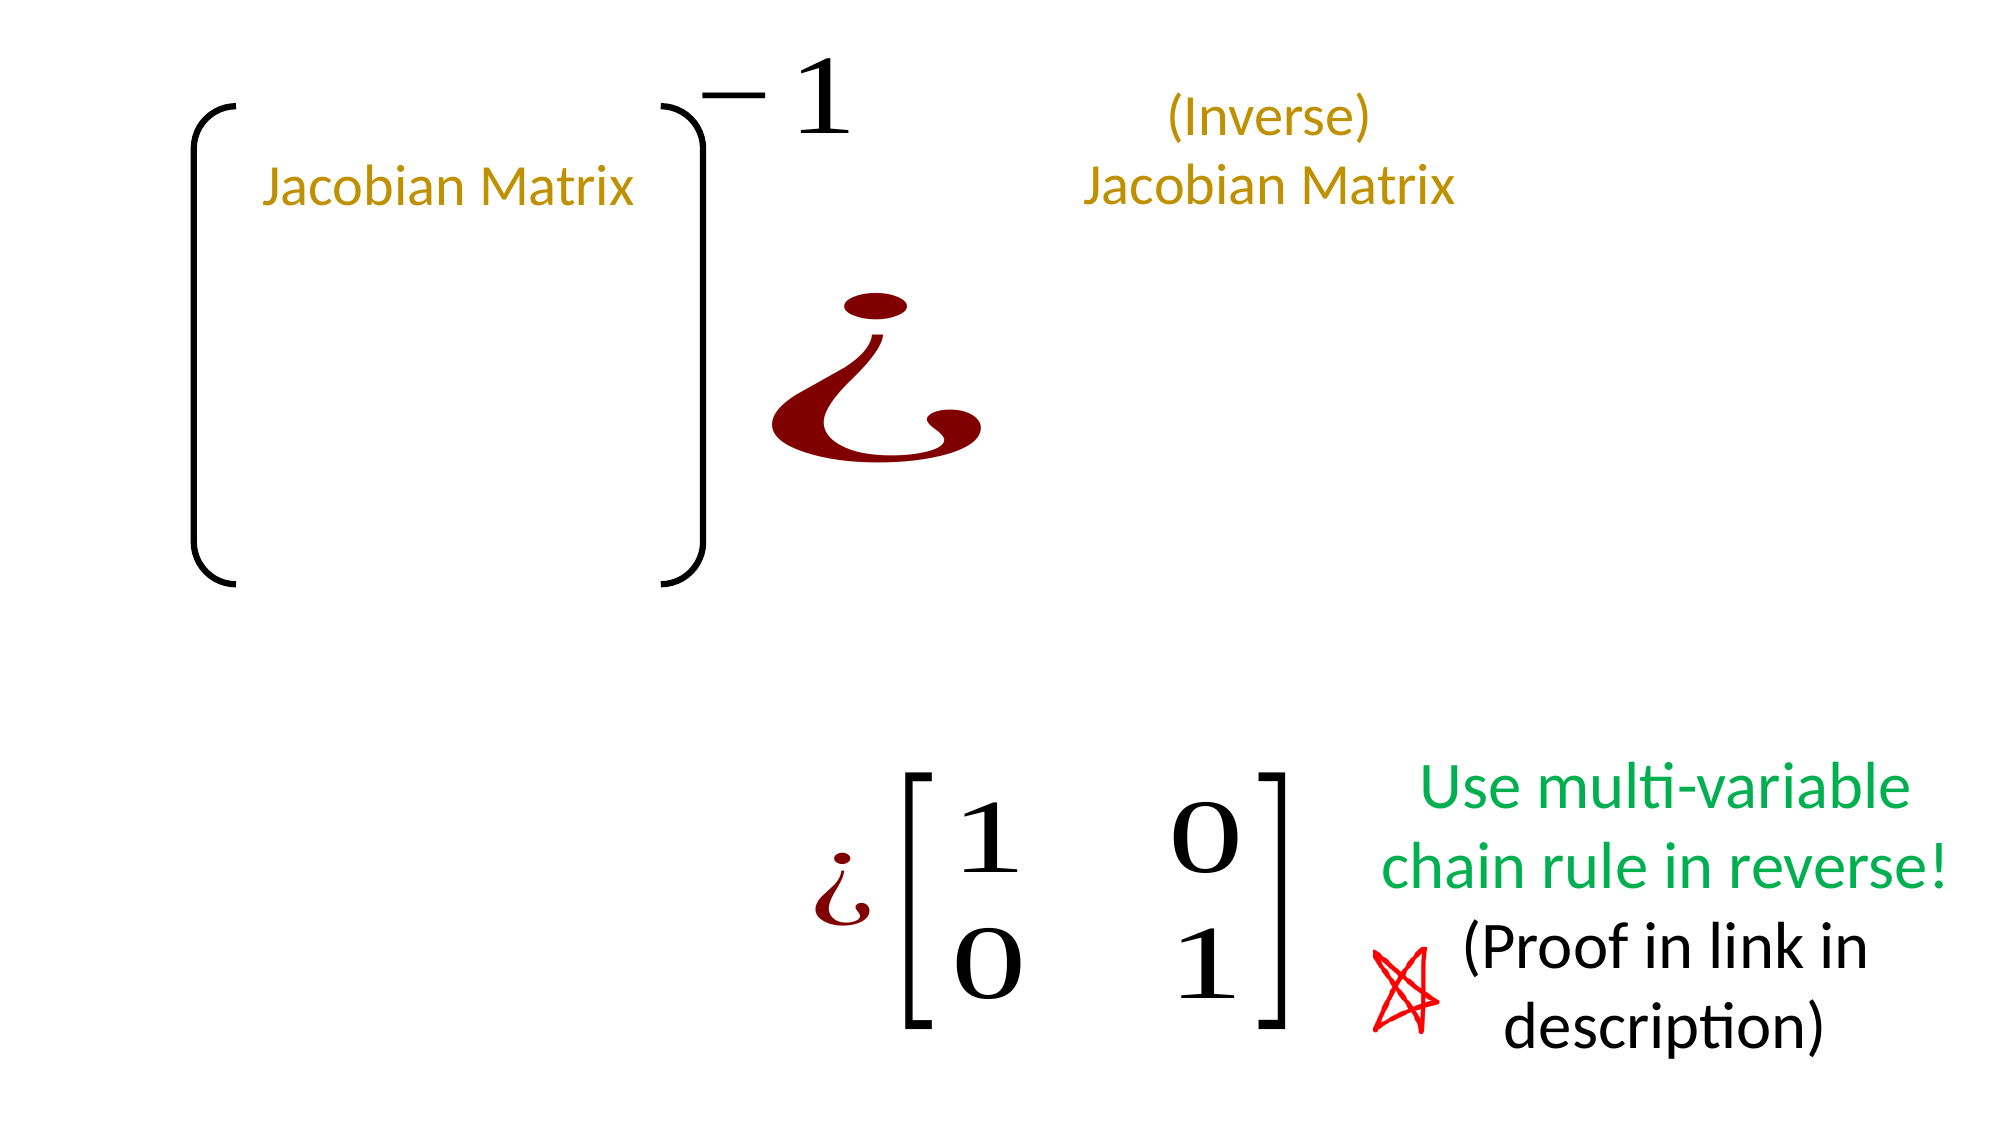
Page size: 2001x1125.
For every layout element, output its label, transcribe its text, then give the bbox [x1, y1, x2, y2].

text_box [0, 738, 1300, 1075]
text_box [193, 34, 860, 585]
text_box Use multi-variable chain rule in reverse! (Proof in link in description) [1337, 734, 1994, 1070]
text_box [860, 69, 1554, 547]
picture [1373, 947, 1448, 1043]
